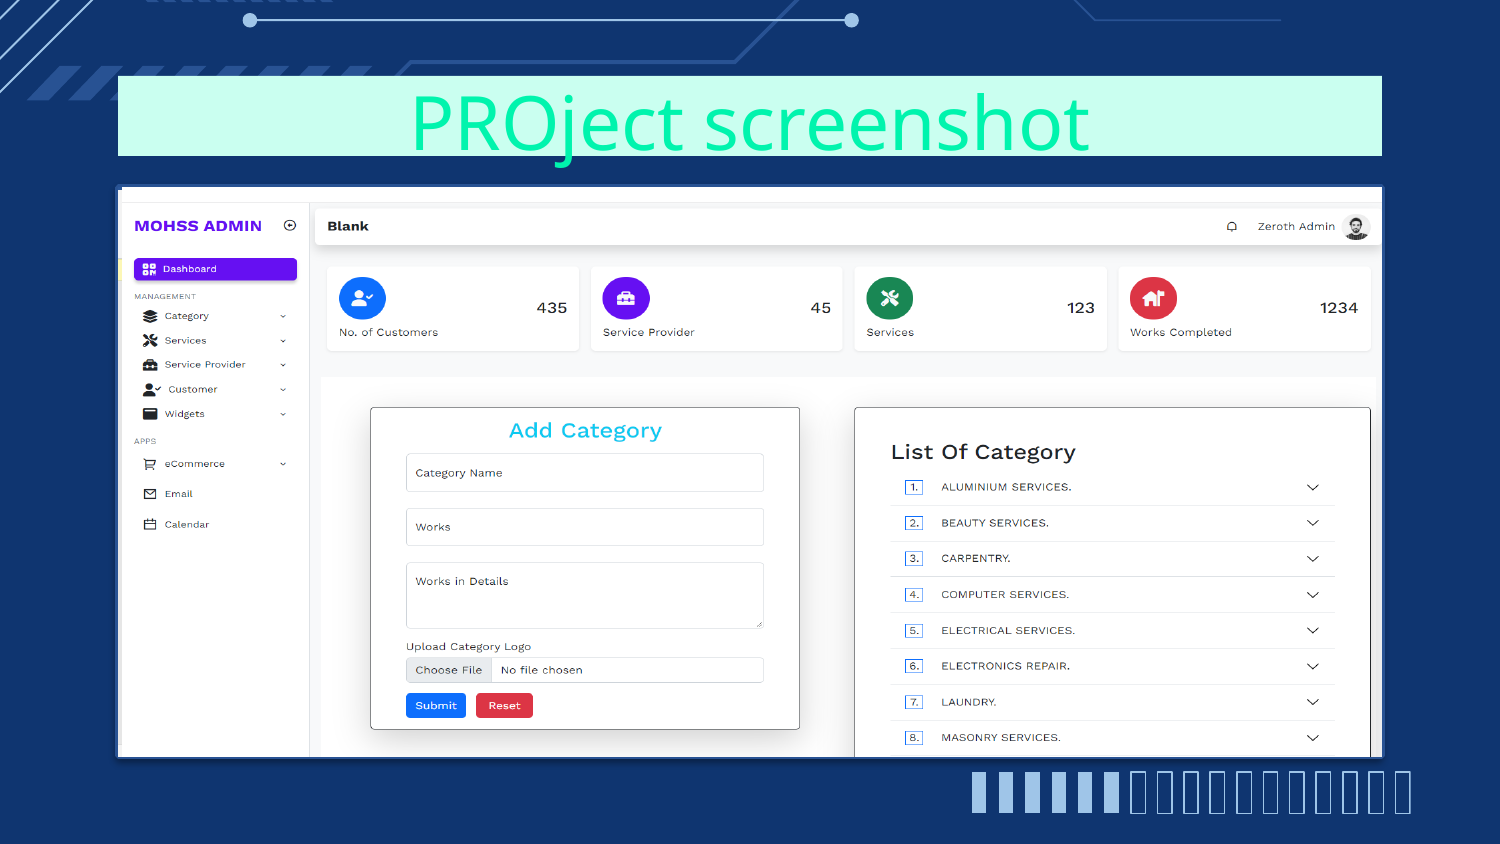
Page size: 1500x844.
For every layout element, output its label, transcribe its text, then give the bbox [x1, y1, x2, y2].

title PROject screenshot [118, 75, 1382, 156]
picture [117, 187, 1383, 757]
